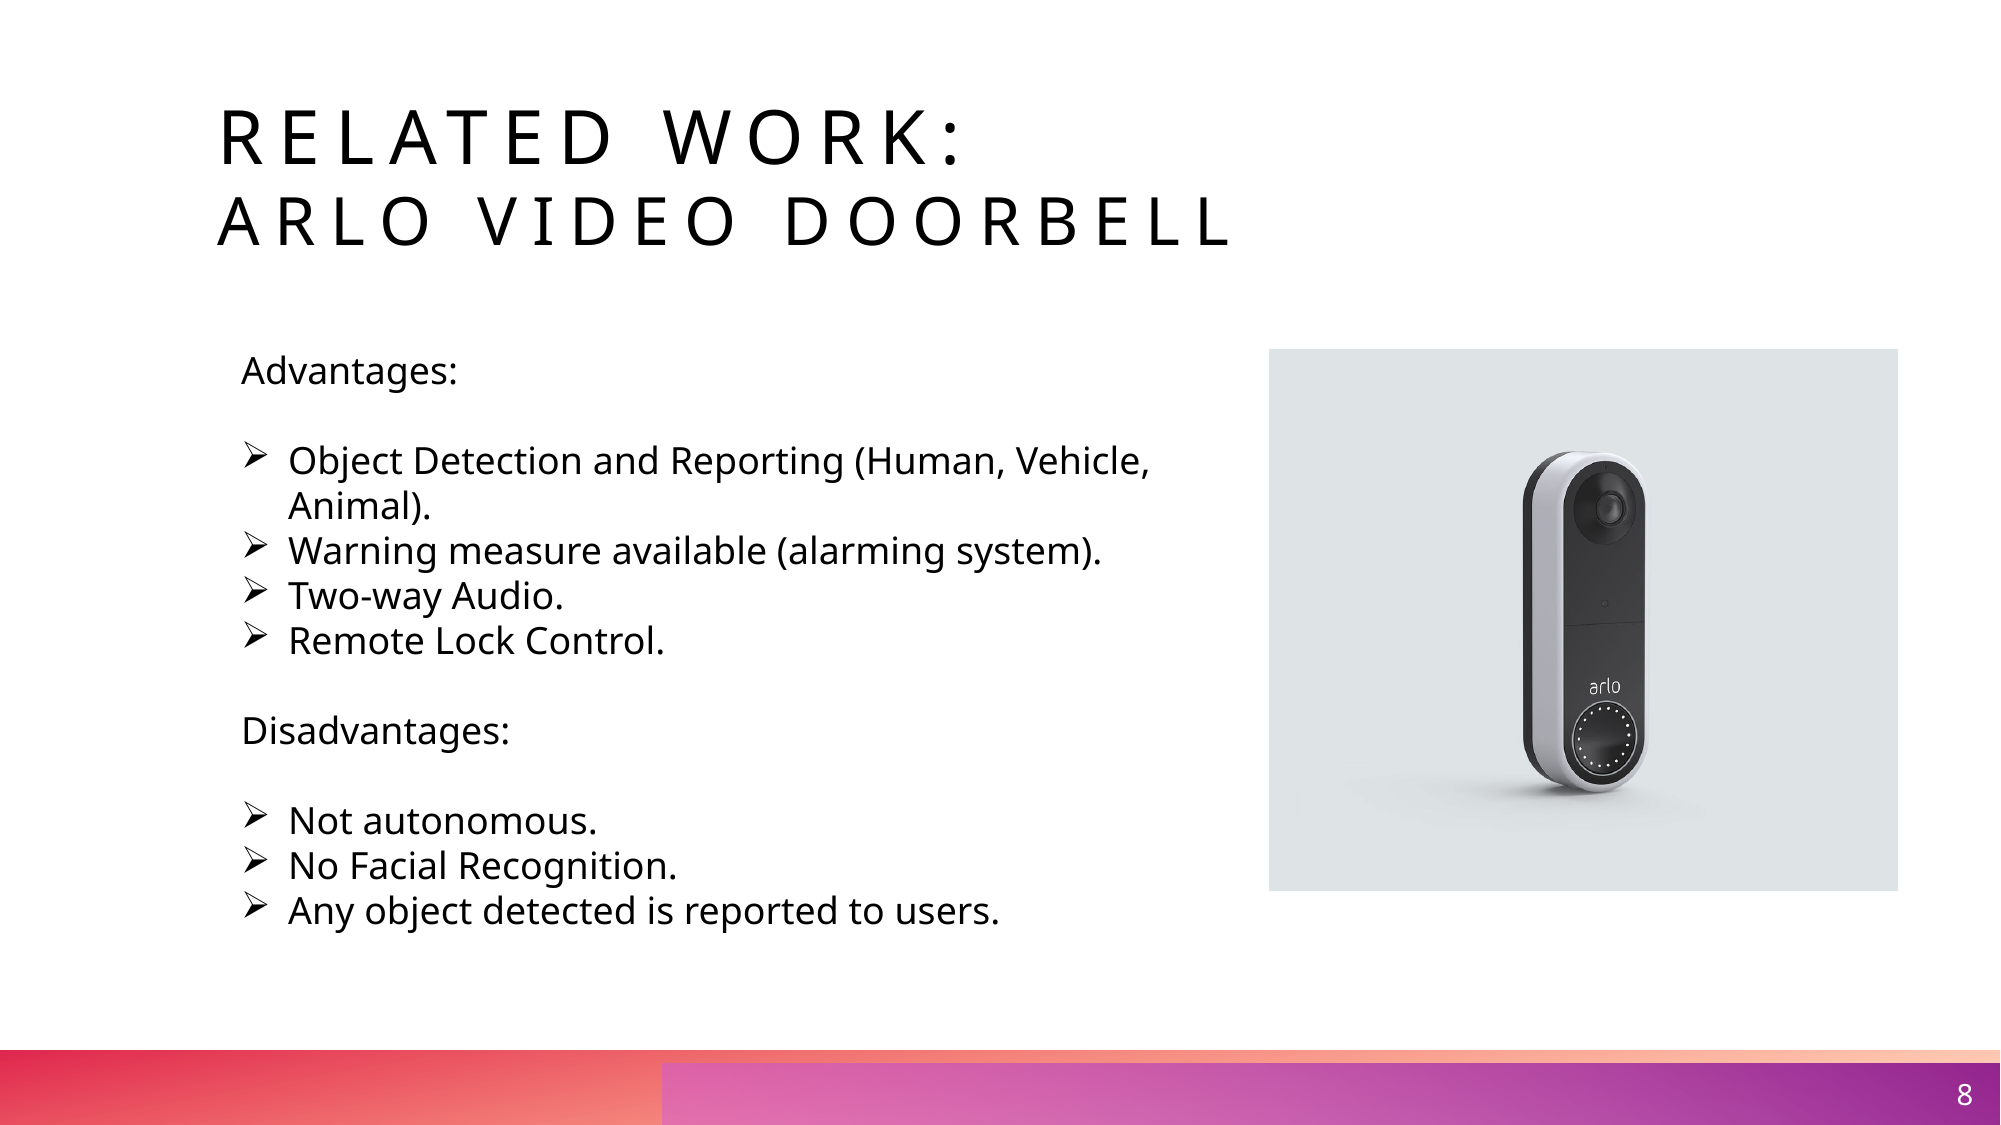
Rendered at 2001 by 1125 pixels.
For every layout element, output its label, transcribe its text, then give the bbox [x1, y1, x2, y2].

slide_number 8 [1916, 1059, 1989, 1125]
title Related work: Arlo video doorbell [217, 56, 1898, 260]
text_box Advantages: Object Detection and Reporting (Human, Vehicle, Animal). Warning measure available (alarming system). Two-way Audio. Remote Lock Control. Disadvantages: Not autonomous. No Facial Recognition. Any object detected is reported to users. [226, 339, 1269, 940]
picture [1269, 349, 1898, 891]
